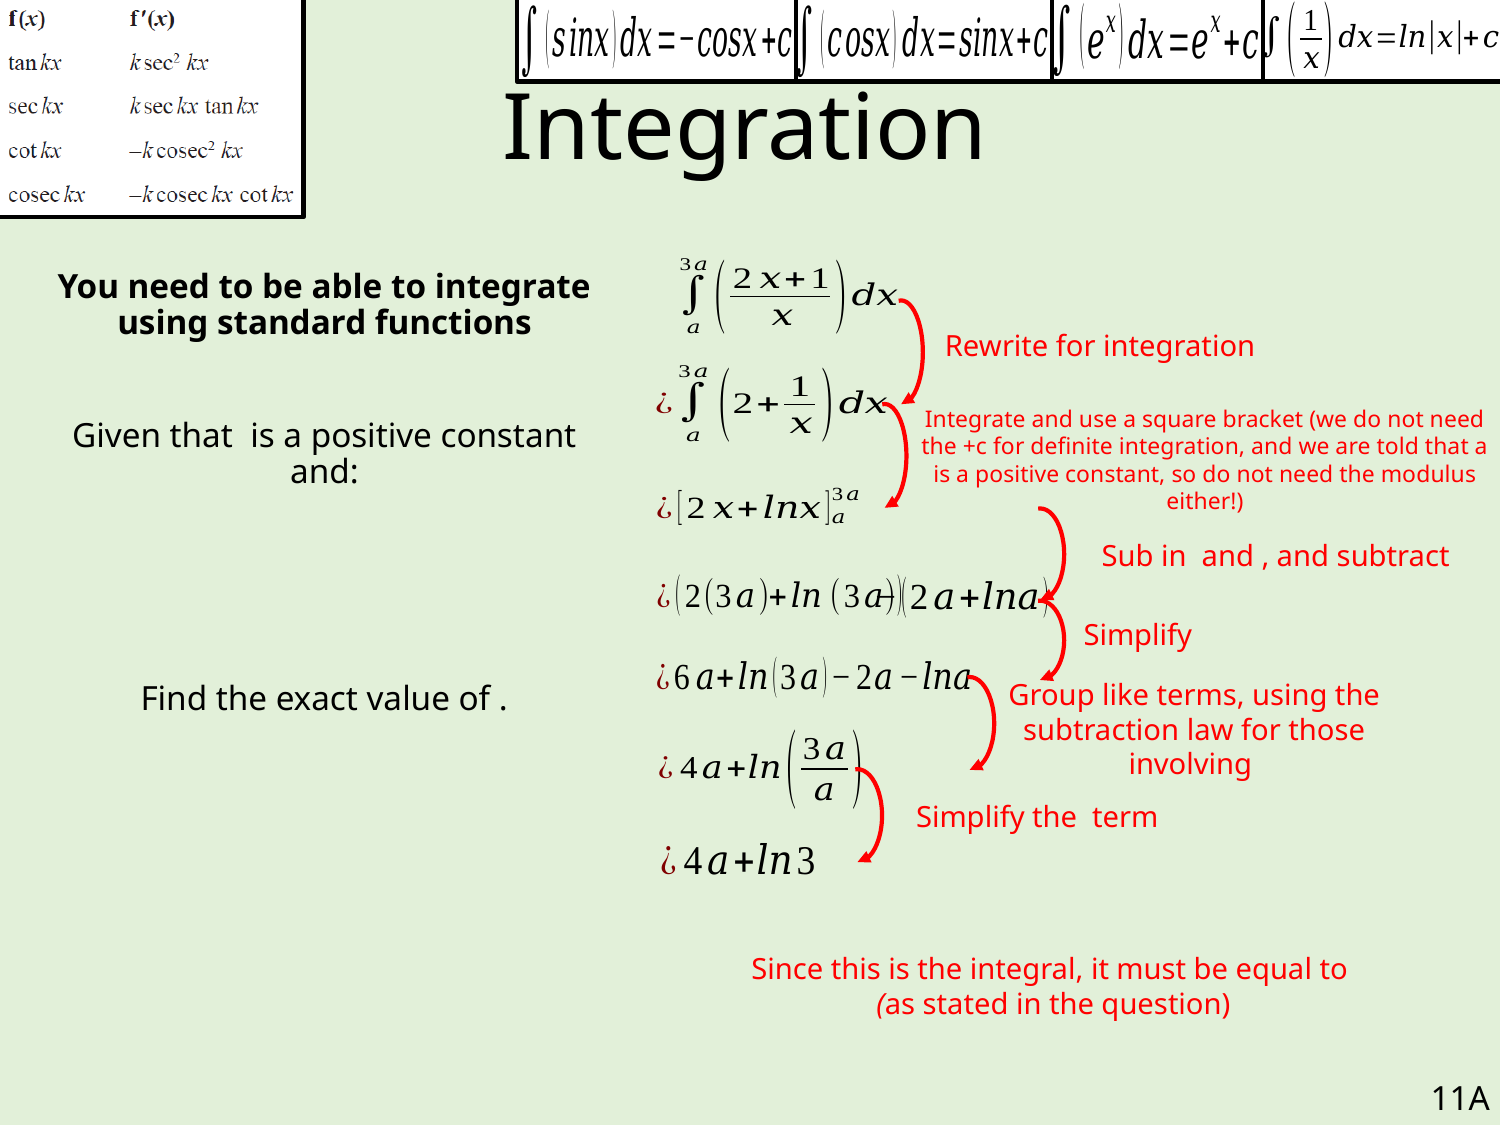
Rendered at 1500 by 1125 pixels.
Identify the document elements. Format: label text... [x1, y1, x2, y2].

text_box Rewrite for integration [902, 319, 1298, 370]
text_box Simplify [1065, 608, 1210, 659]
text_box [898, 299, 923, 396]
text_box [1038, 522, 1065, 601]
title Integration [98, 21, 1393, 239]
text_box [882, 403, 900, 508]
text_box [855, 768, 883, 863]
text_box 11A [1415, 1069, 1500, 1125]
text_box [967, 676, 995, 771]
text_box Integrate and use a square bracket (we do not need the +c for definite integration, and we are told that a is a positive constant, so do not need the modulus either!) [900, 396, 1500, 522]
text_box [1038, 600, 1065, 682]
picture [0, 0, 302, 216]
